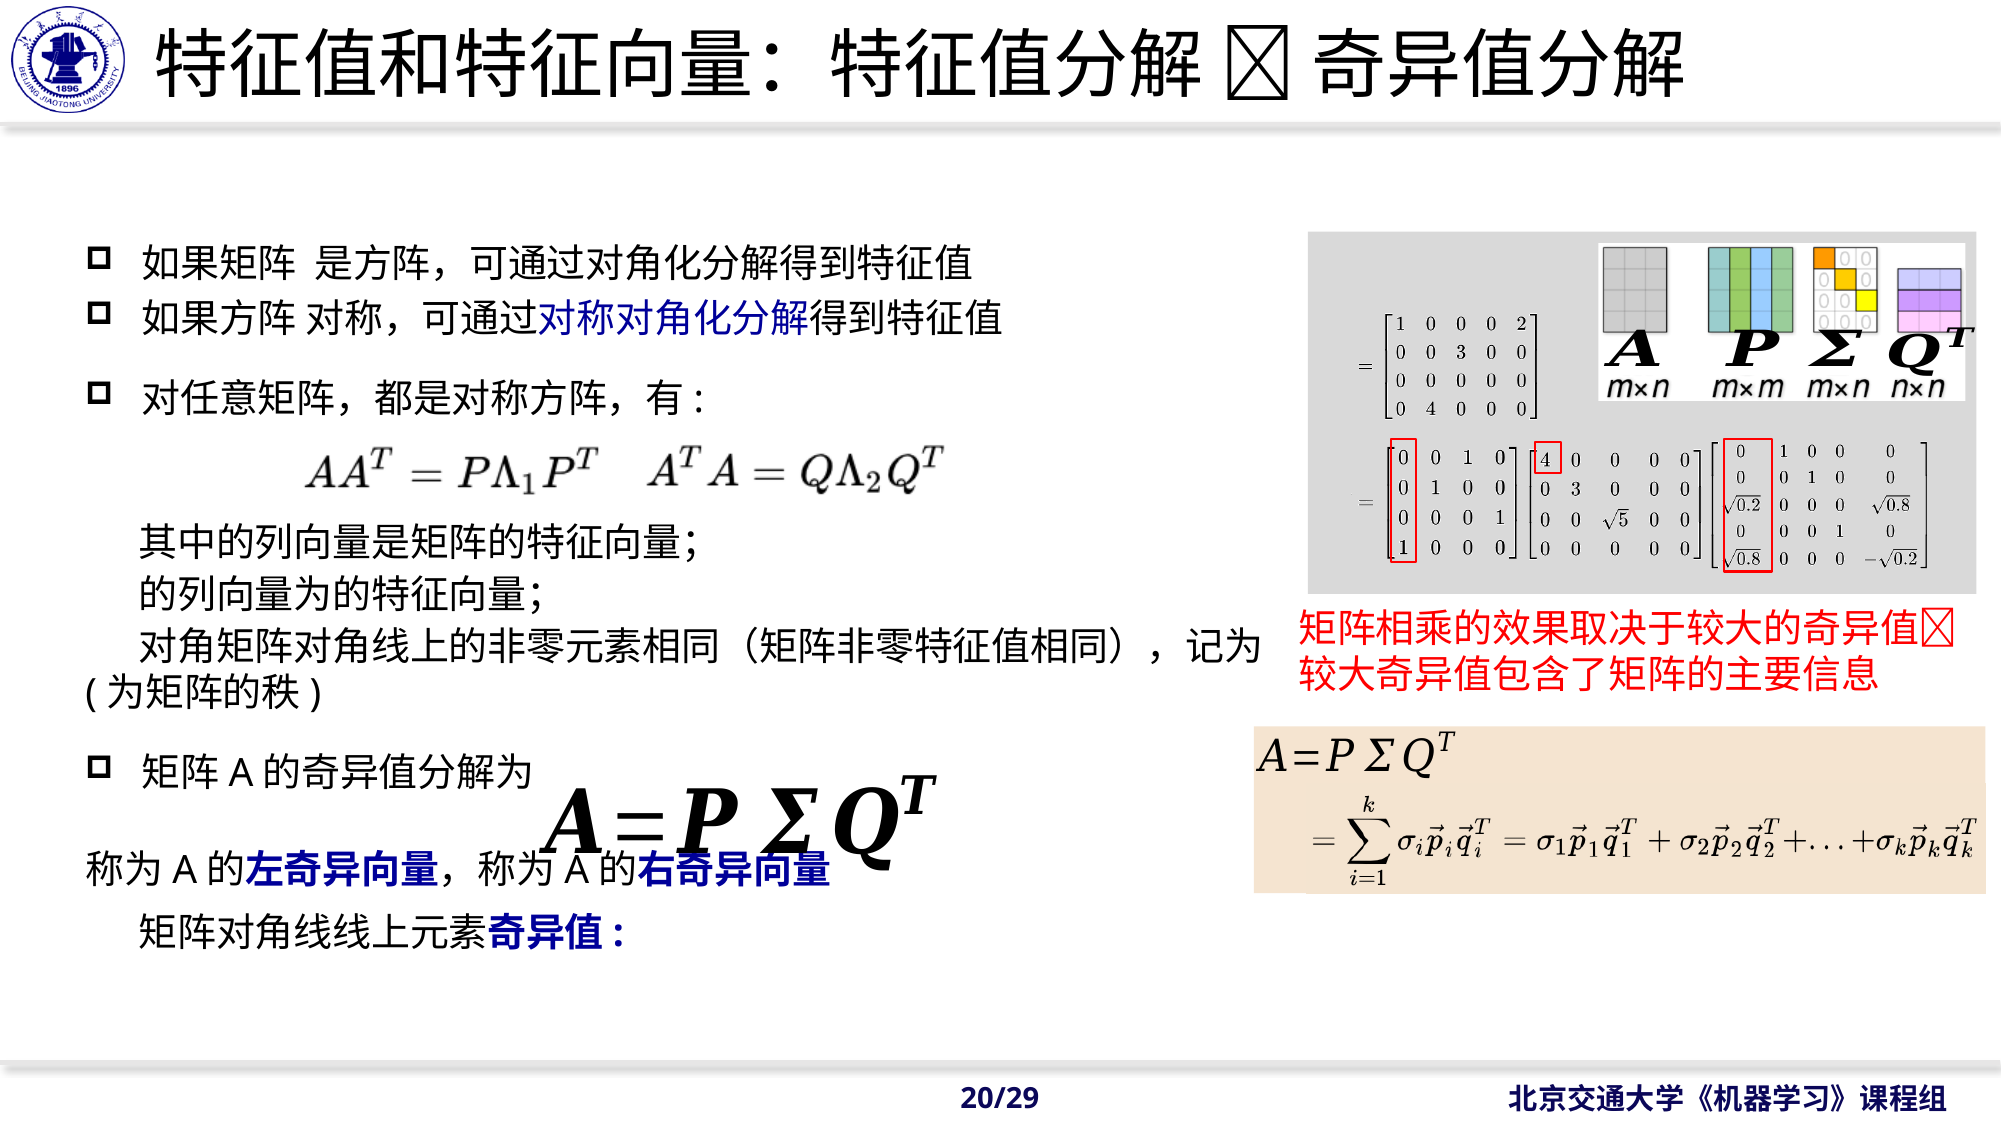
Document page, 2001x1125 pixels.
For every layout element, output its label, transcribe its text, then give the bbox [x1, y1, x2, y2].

picture [1353, 311, 1542, 422]
picture [298, 437, 607, 496]
text_box 矩阵相乘的效果取决于较大的奇异值较大奇异值包含了矩阵的主要信息 [1283, 595, 2000, 704]
picture [1598, 243, 1966, 340]
picture [1707, 436, 1930, 574]
text_box [1901, 340, 1926, 365]
title 特征值和特征向量：特征值分解  奇异值分解 [138, 17, 1826, 118]
text_box [1307, 231, 1977, 594]
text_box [1253, 726, 1986, 894]
text_box [1598, 340, 1916, 401]
picture [1600, 375, 1952, 401]
text_box [1914, 340, 1966, 401]
picture [1525, 443, 1706, 563]
picture [637, 431, 950, 500]
picture [1351, 440, 1520, 565]
picture [11, 6, 125, 113]
